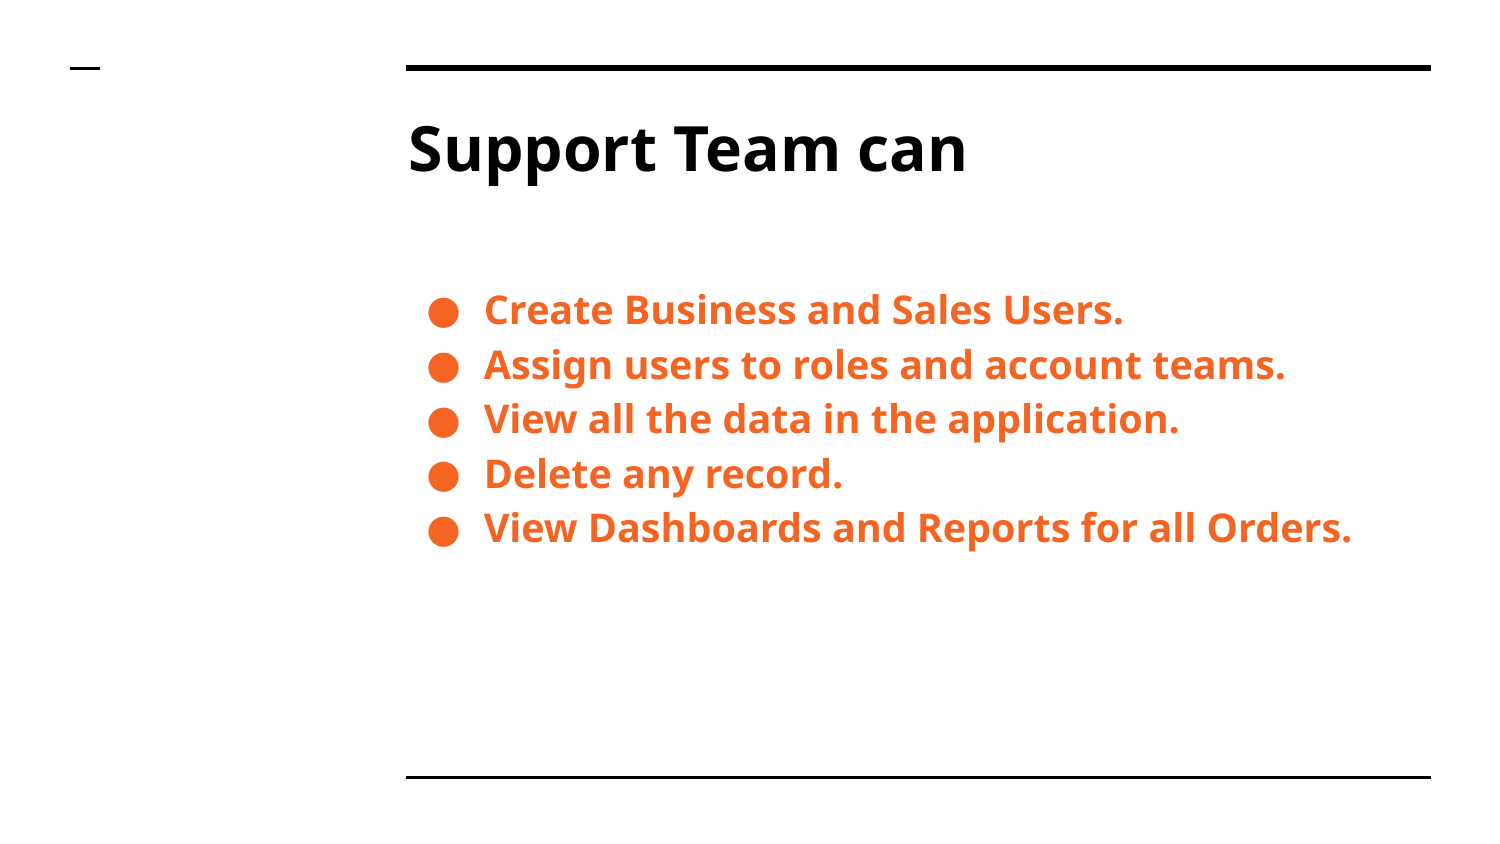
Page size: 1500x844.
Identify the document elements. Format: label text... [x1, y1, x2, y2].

list Create Business and Sales Users. Assign users to roles and account teams. View all the data in the application. Delete any record. View Dashboards and Reports for all Orders. [393, 262, 1375, 759]
title Support Team can [393, 94, 1431, 199]
